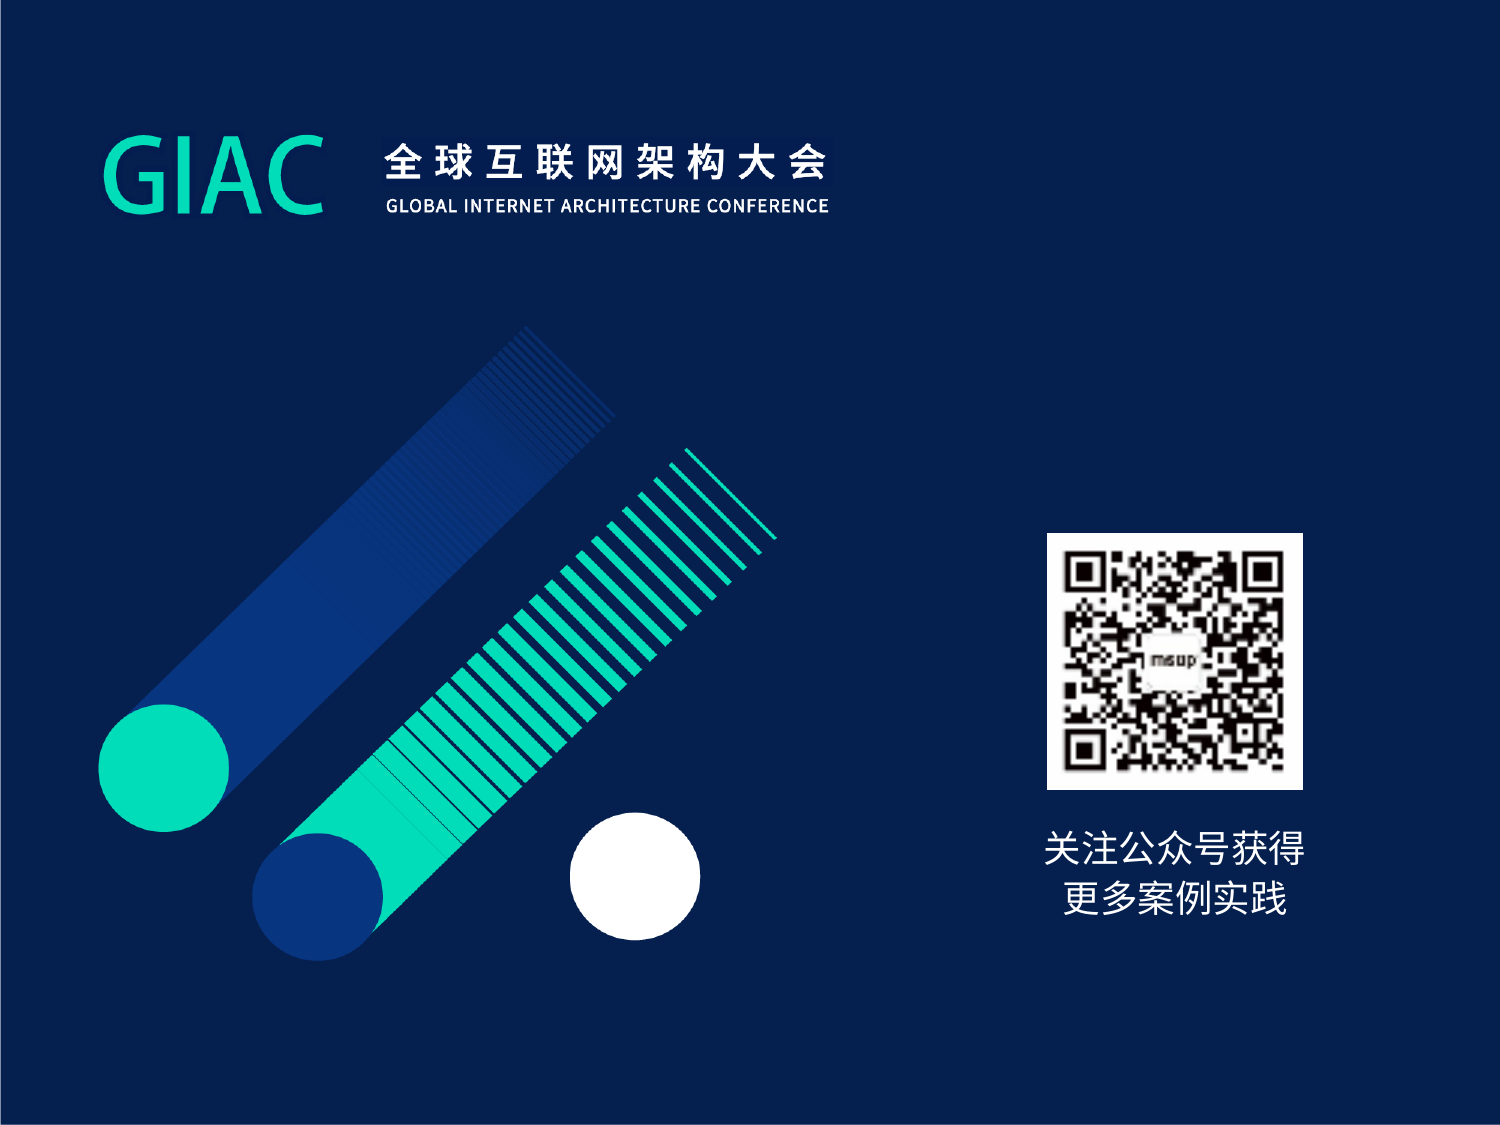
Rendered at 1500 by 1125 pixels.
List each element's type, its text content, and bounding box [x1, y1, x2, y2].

text_box 关注公众号获得 更多案例实践 [922, 812, 1428, 928]
picture [0, 0, 1500, 1125]
